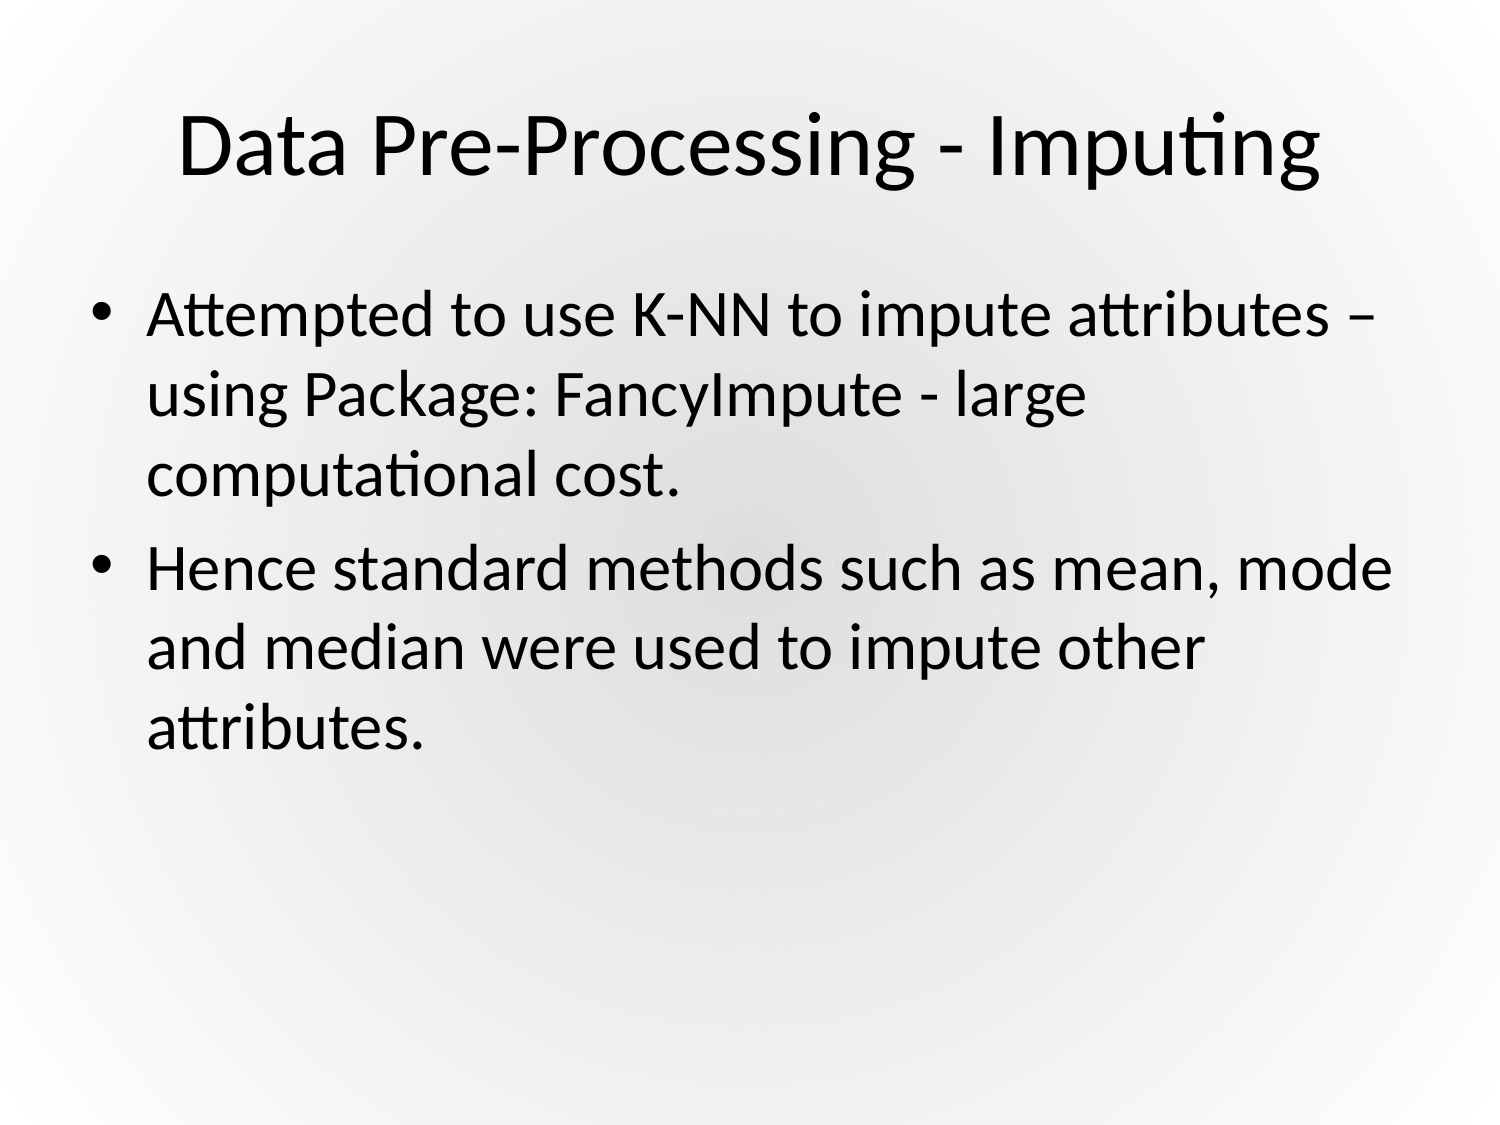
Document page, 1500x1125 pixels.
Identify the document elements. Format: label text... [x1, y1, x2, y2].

title Data Pre-Processing - Imputing [75, 45, 1425, 233]
list Attempted to use K-NN to impute attributes – using Package: FancyImpute - large computational cost. Hence standard methods such as mean, mode and median were used to impute other attributes. [75, 262, 1425, 1005]
